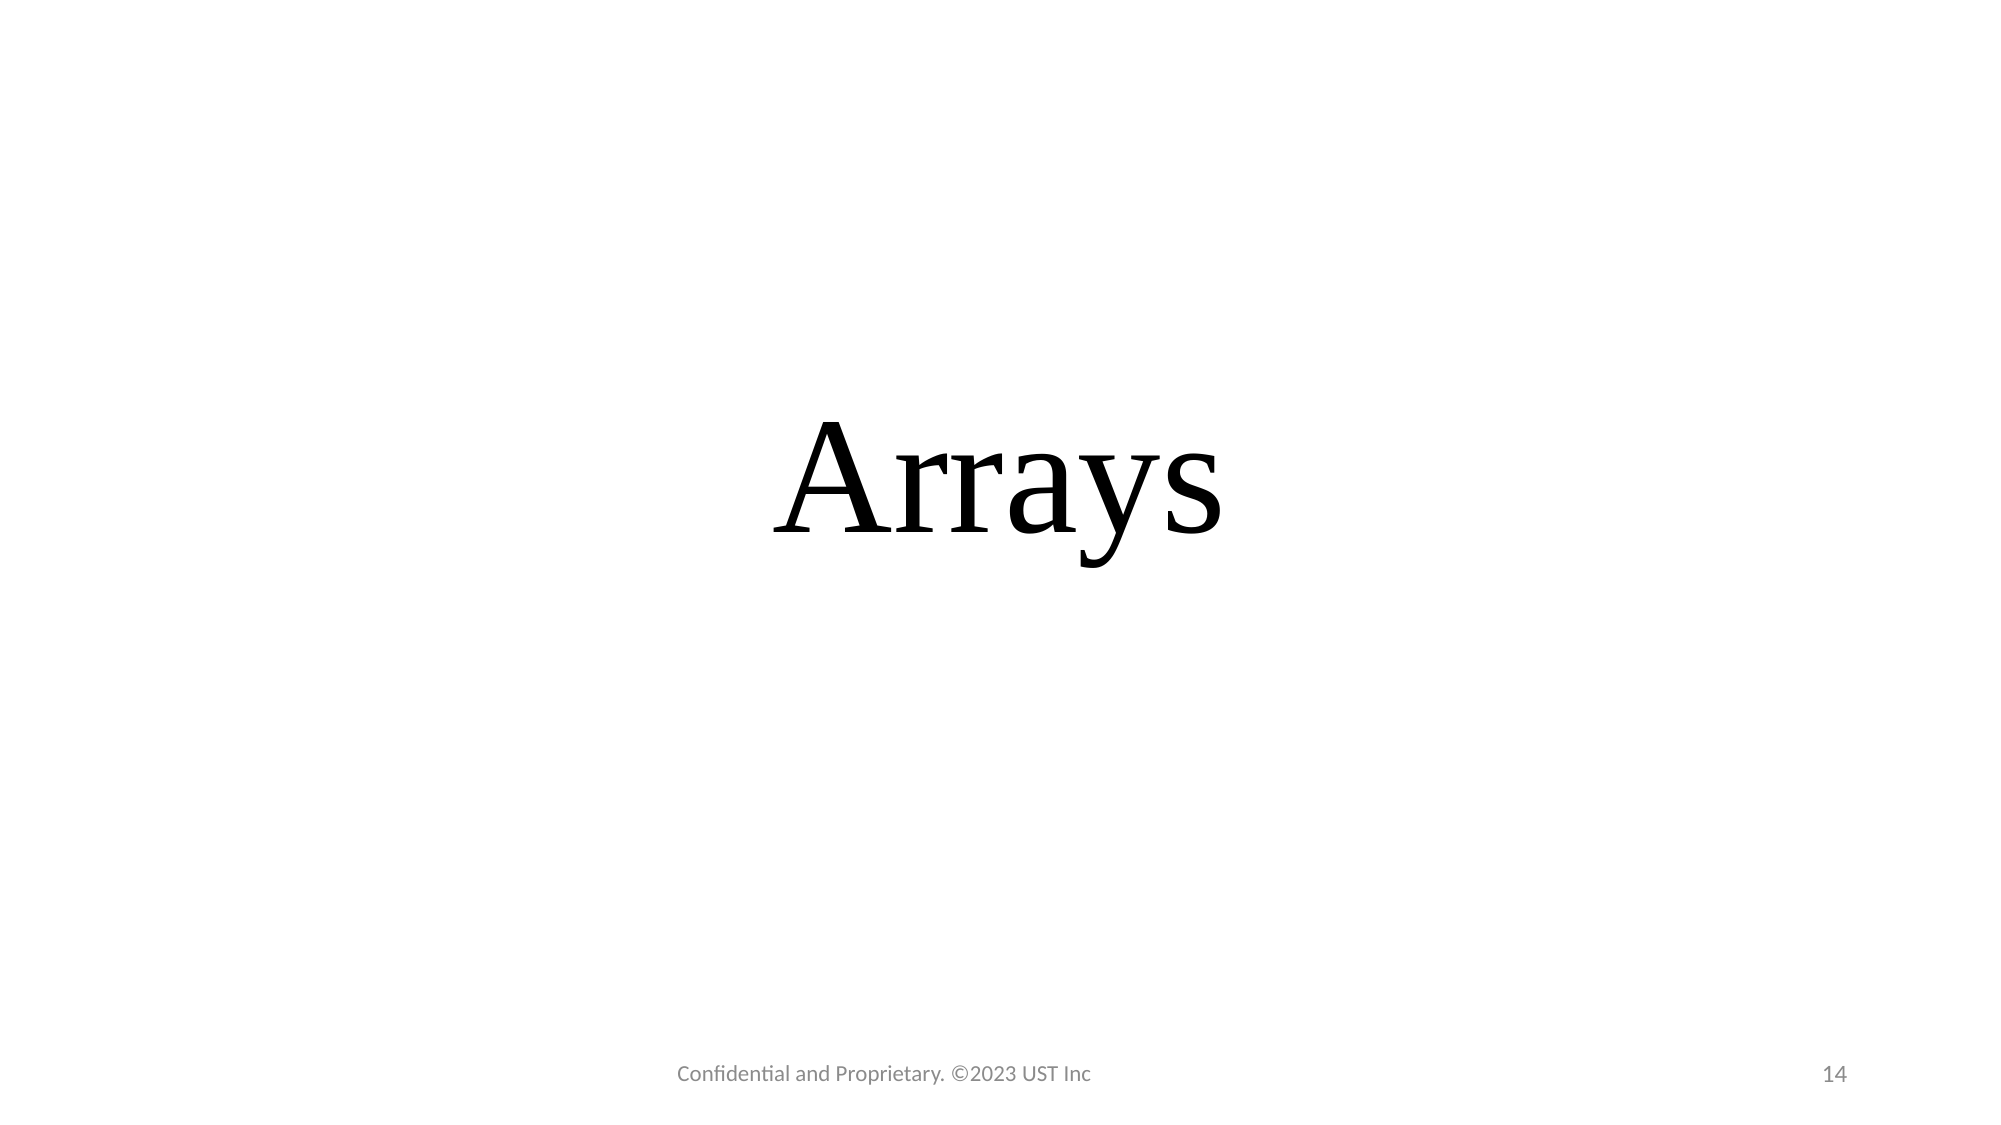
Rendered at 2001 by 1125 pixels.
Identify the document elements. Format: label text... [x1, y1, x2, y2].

slide_number 14 [1412, 1042, 1863, 1103]
title Arrays [249, 184, 1750, 576]
footer Confidential and Proprietary. ©2023 UST Inc [662, 1042, 1338, 1103]
